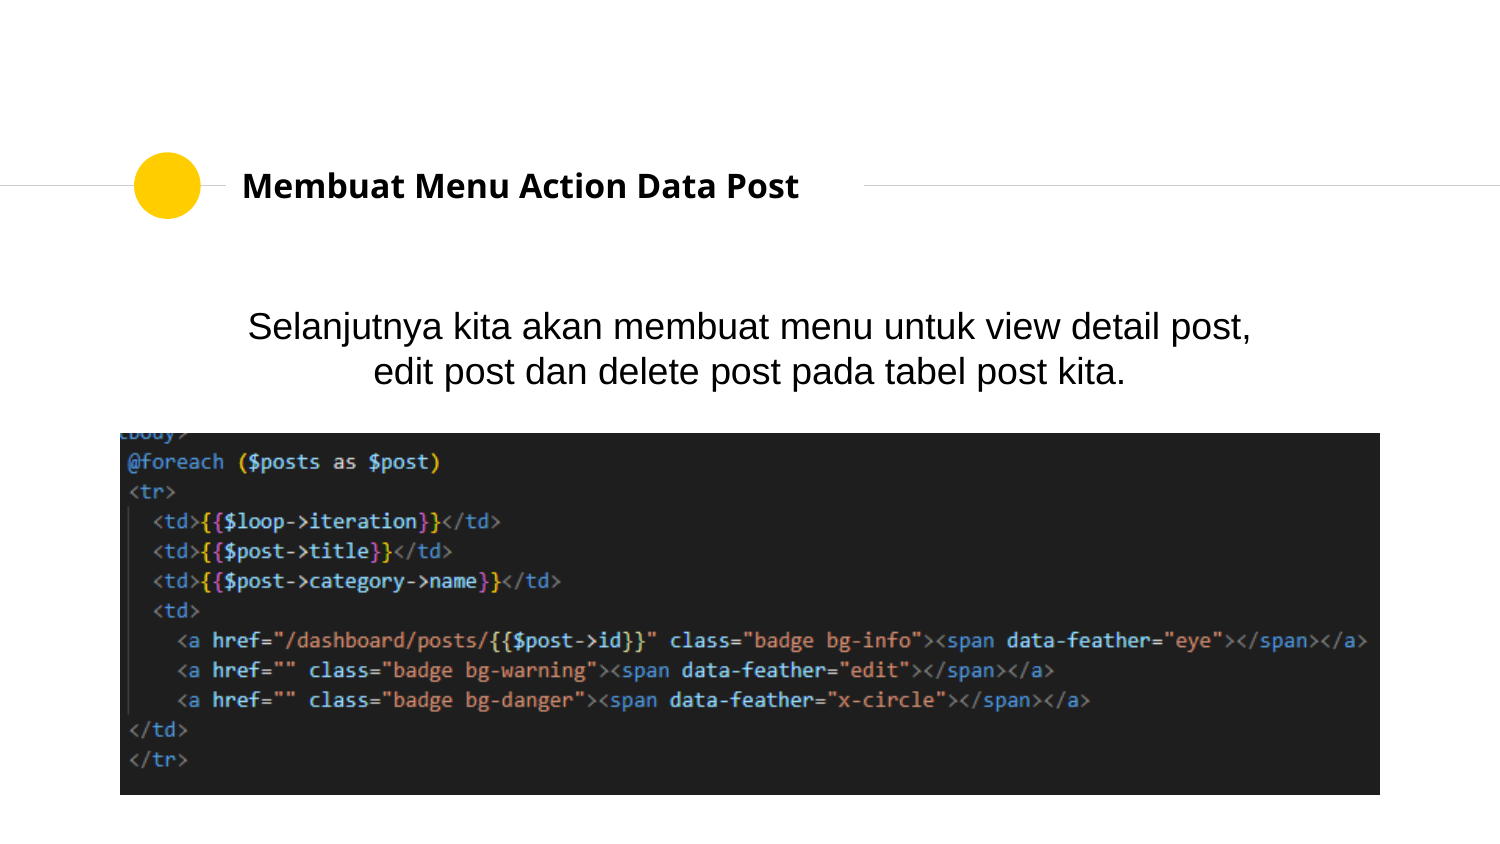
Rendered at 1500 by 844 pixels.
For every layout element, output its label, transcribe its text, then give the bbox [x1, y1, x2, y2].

title Membuat Menu Action Data Post [226, 149, 863, 222]
picture [119, 433, 1380, 795]
text_box Selanjutnya kita akan membuat menu untuk view detail post, edit post dan delete post pada tabel post kita. [222, 294, 1277, 400]
